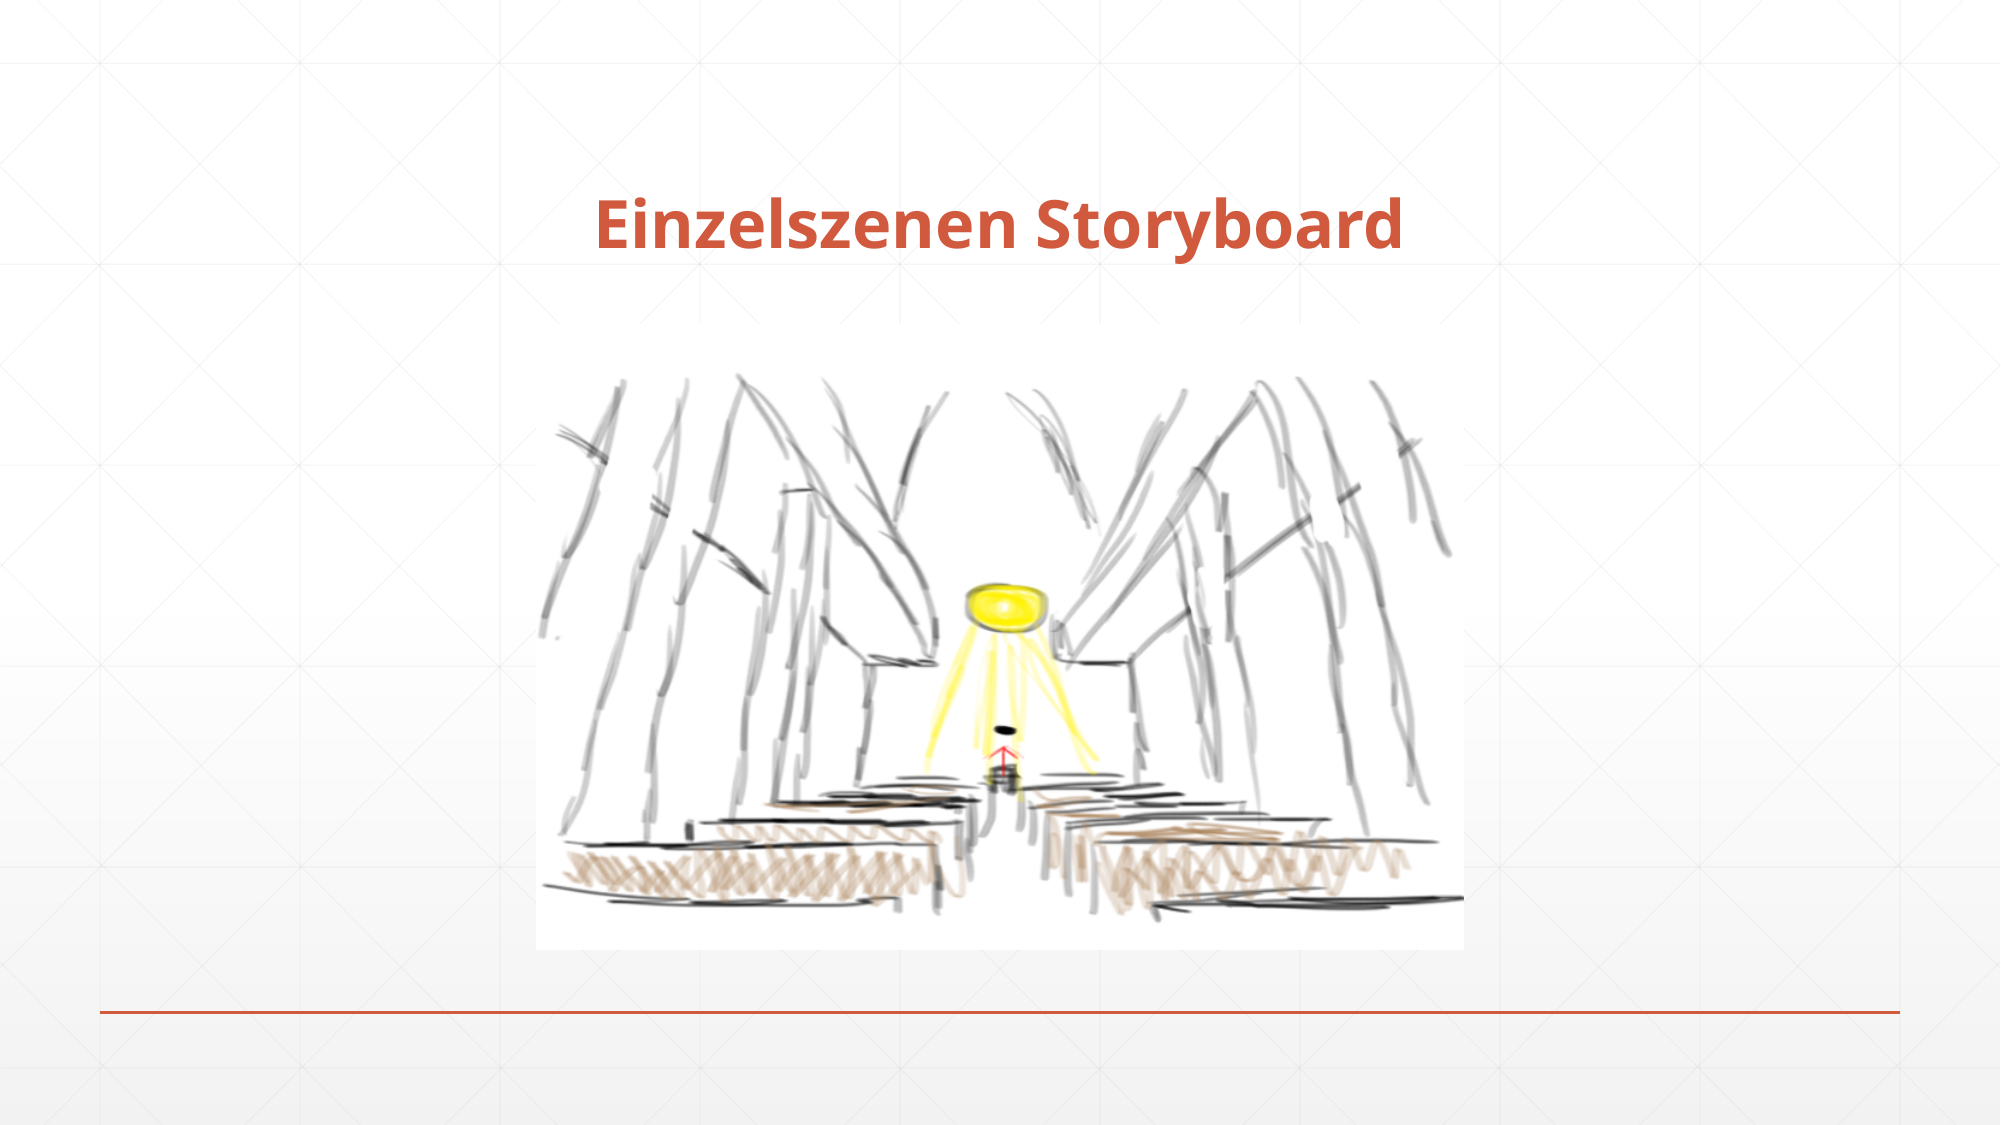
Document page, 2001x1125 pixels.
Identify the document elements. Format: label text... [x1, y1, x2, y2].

title Einzelszenen Storyboard [212, 82, 1788, 271]
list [535, 324, 1464, 950]
